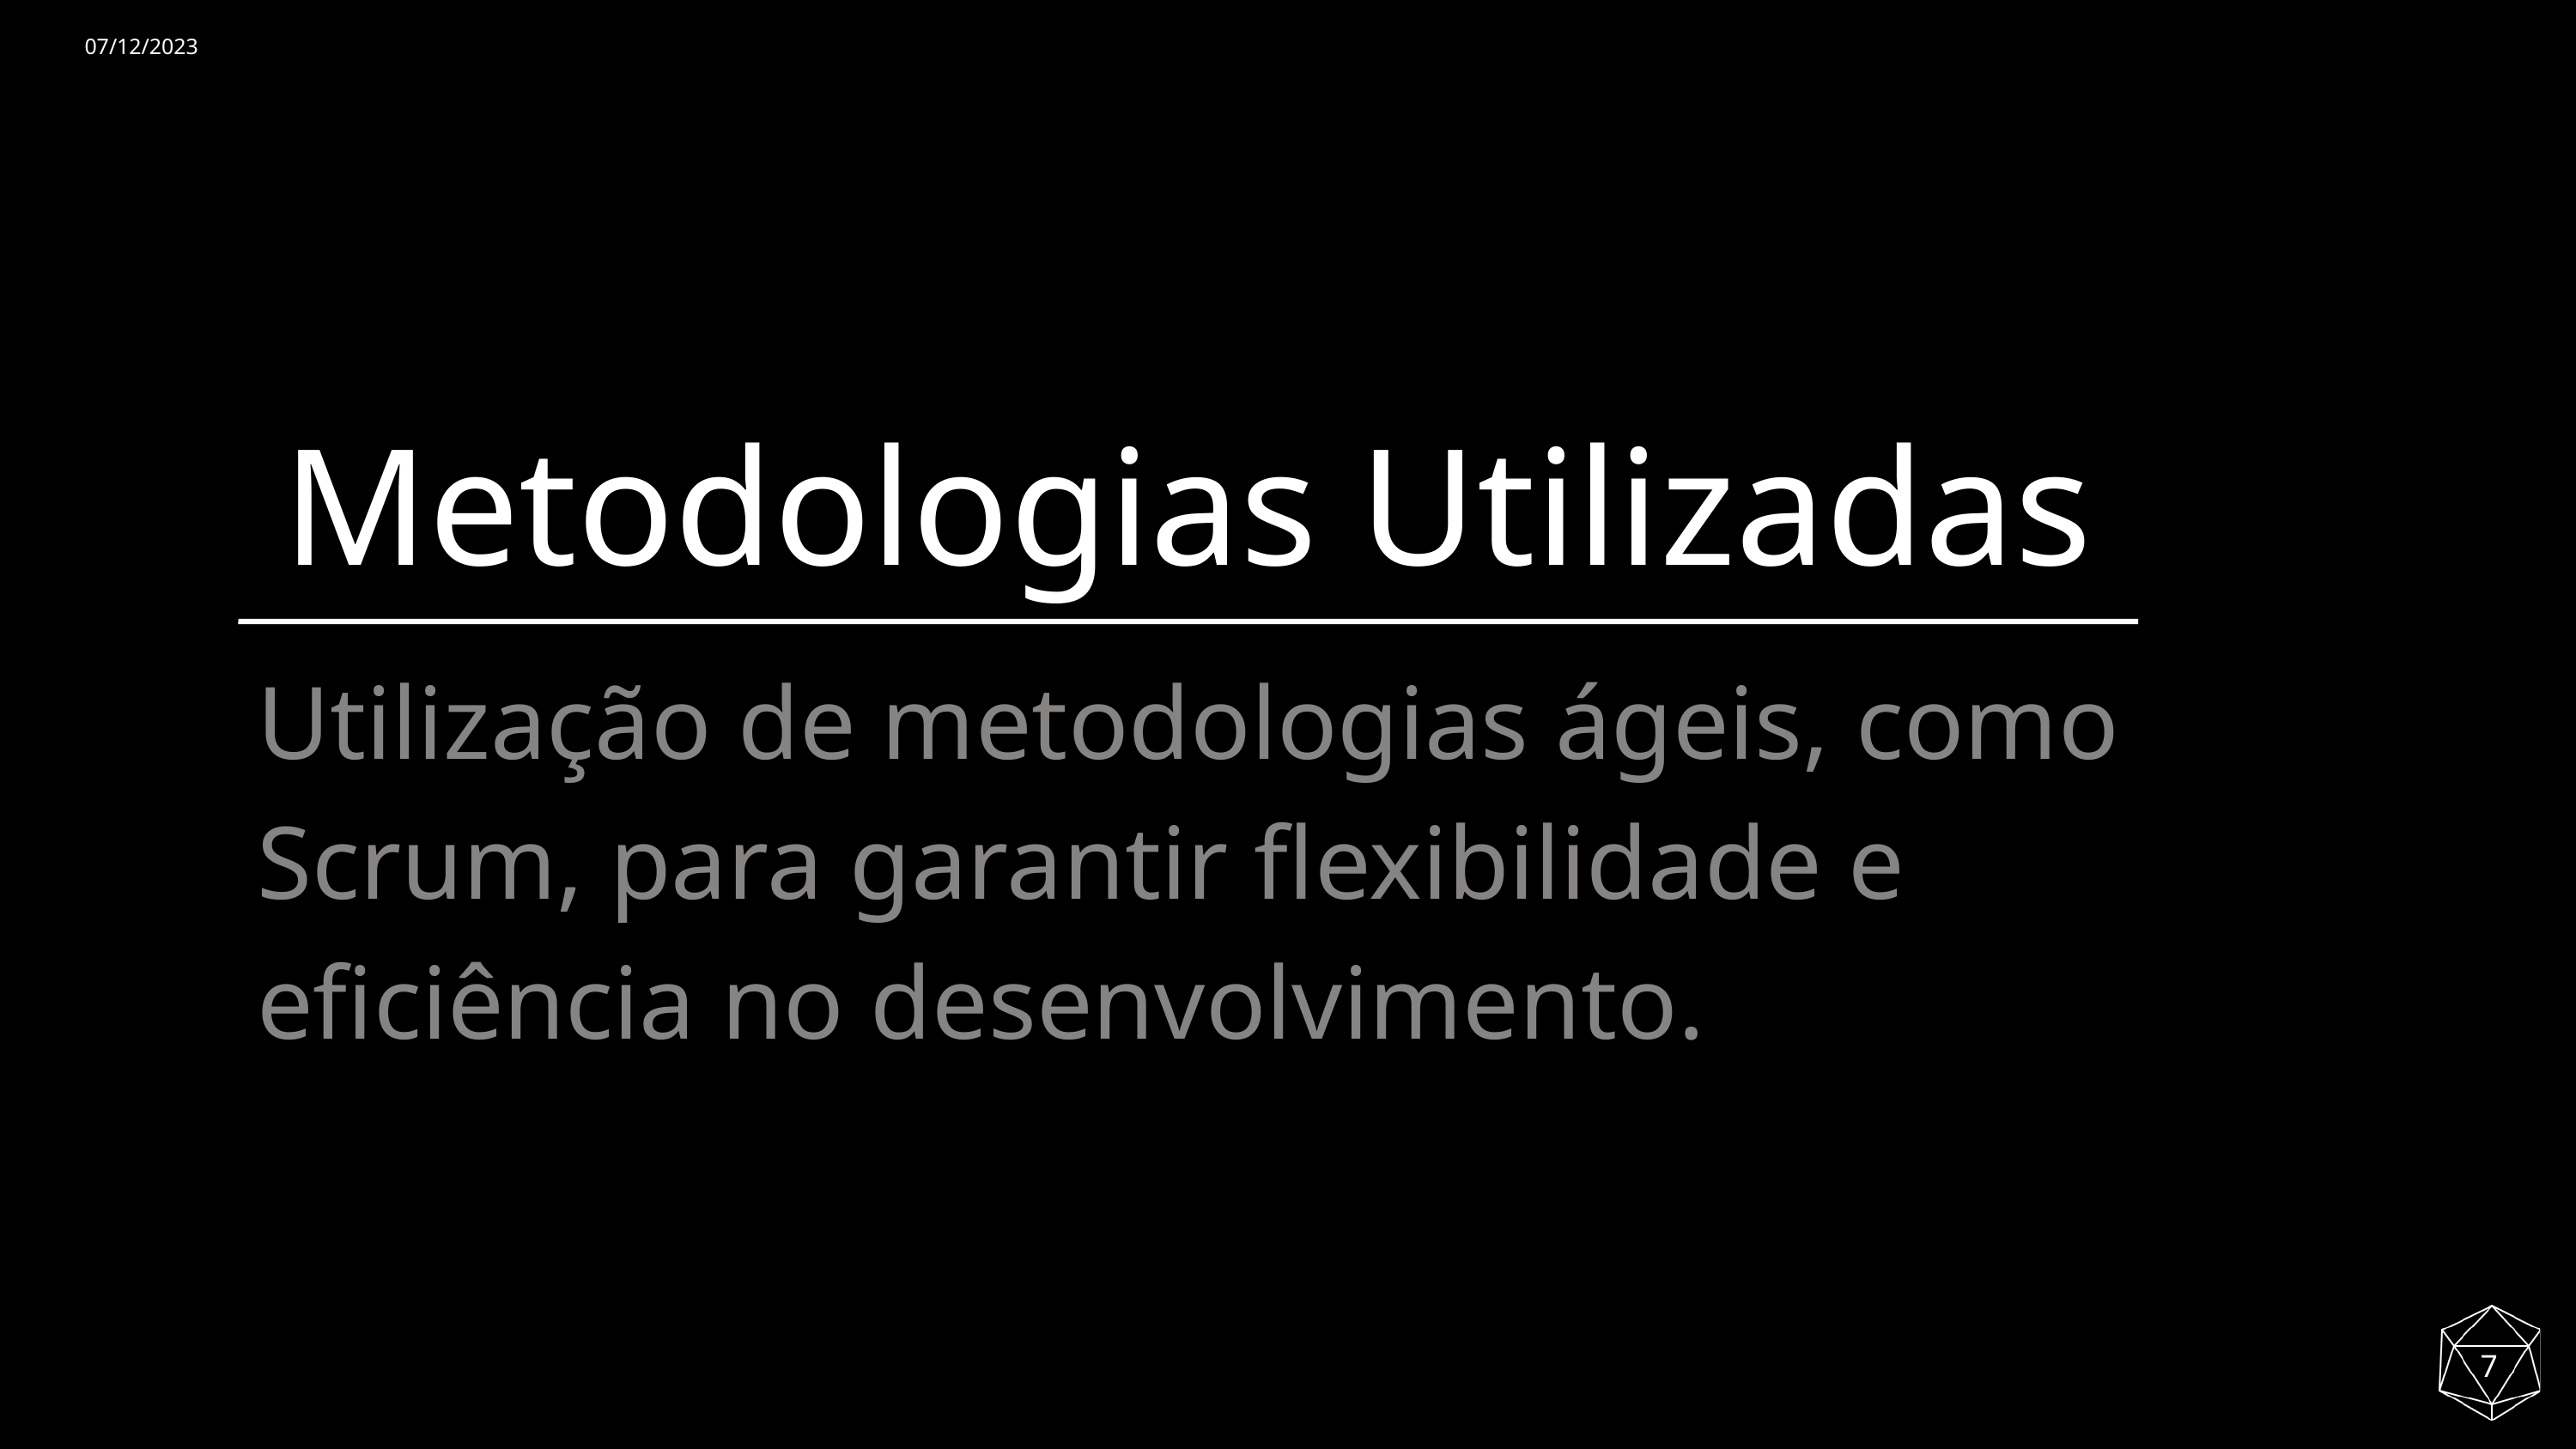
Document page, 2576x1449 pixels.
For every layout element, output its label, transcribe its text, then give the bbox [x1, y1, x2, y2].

text_box Utilização de metodologias ágeis, como Scrum, para garantir flexibilidade e eficiência no desenvolvimento. [257, 639, 2338, 1060]
text_box 7 [2480, 1340, 2498, 1384]
text_box Metodologias Utilizadas [238, 372, 2139, 598]
text_box 07/12/2023 [84, 33, 639, 59]
text_box [2438, 1304, 2541, 1421]
